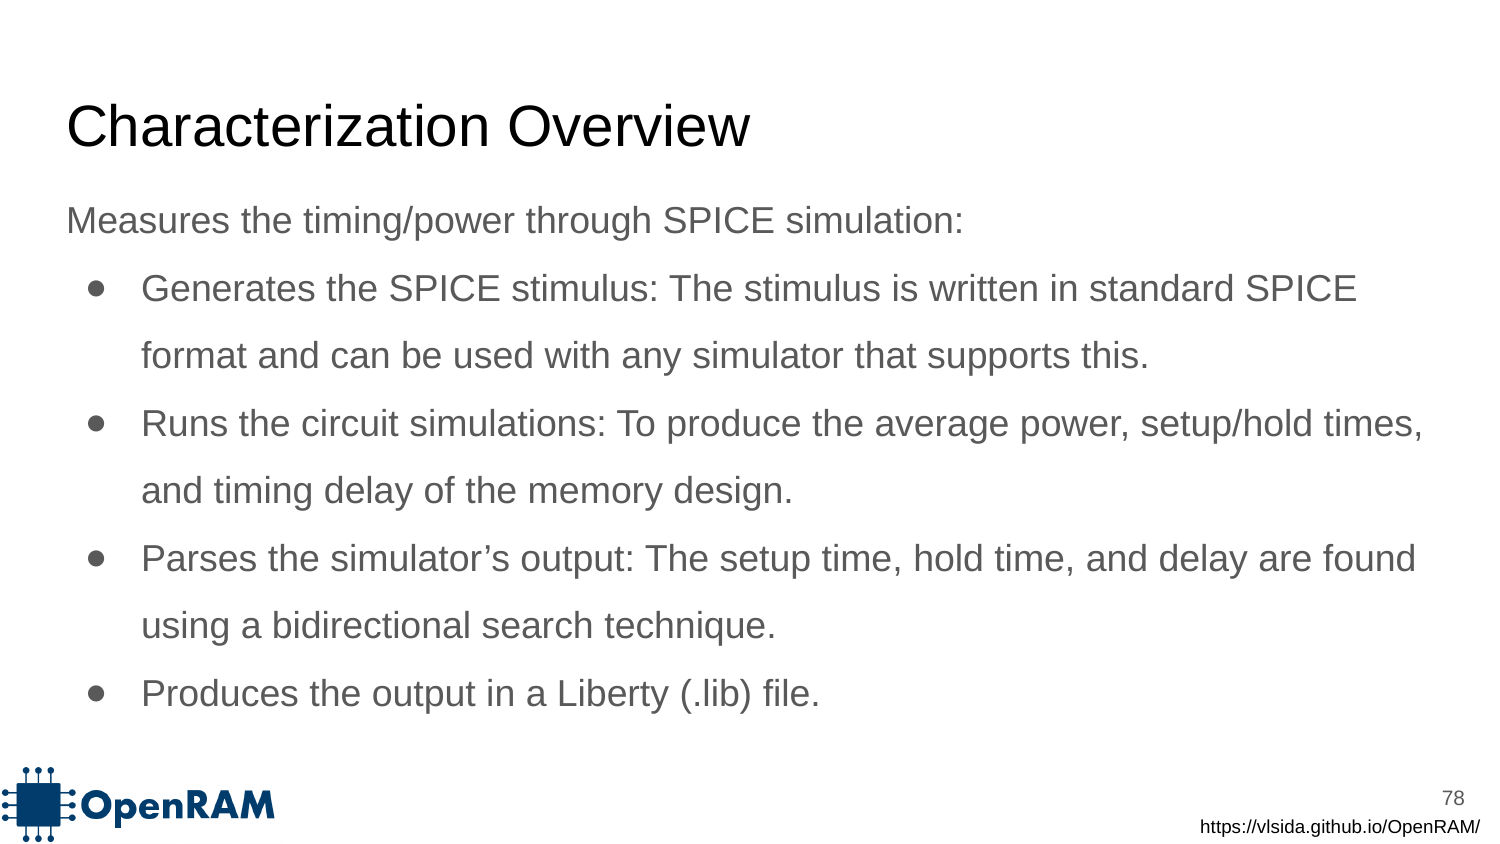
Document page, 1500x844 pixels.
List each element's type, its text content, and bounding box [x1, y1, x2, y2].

list Measures the timing/power through SPICE simulation: Generates the SPICE stimulus: The stimulus is written in standard SPICE format and can be used with any simulator that supports this. Runs the circuit simulations: To produce the average power, setup/hold times, and timing delay of the memory design. Parses the simulator’s output: The setup time, hold time, and delay are found using a bidirectional search technique. Produces the output in a Liberty (.lib) file. [51, 173, 1449, 807]
slide_number ‹#› [1389, 764, 1480, 830]
picture [0, 764, 283, 844]
title Characterization Overview [51, 72, 1449, 167]
